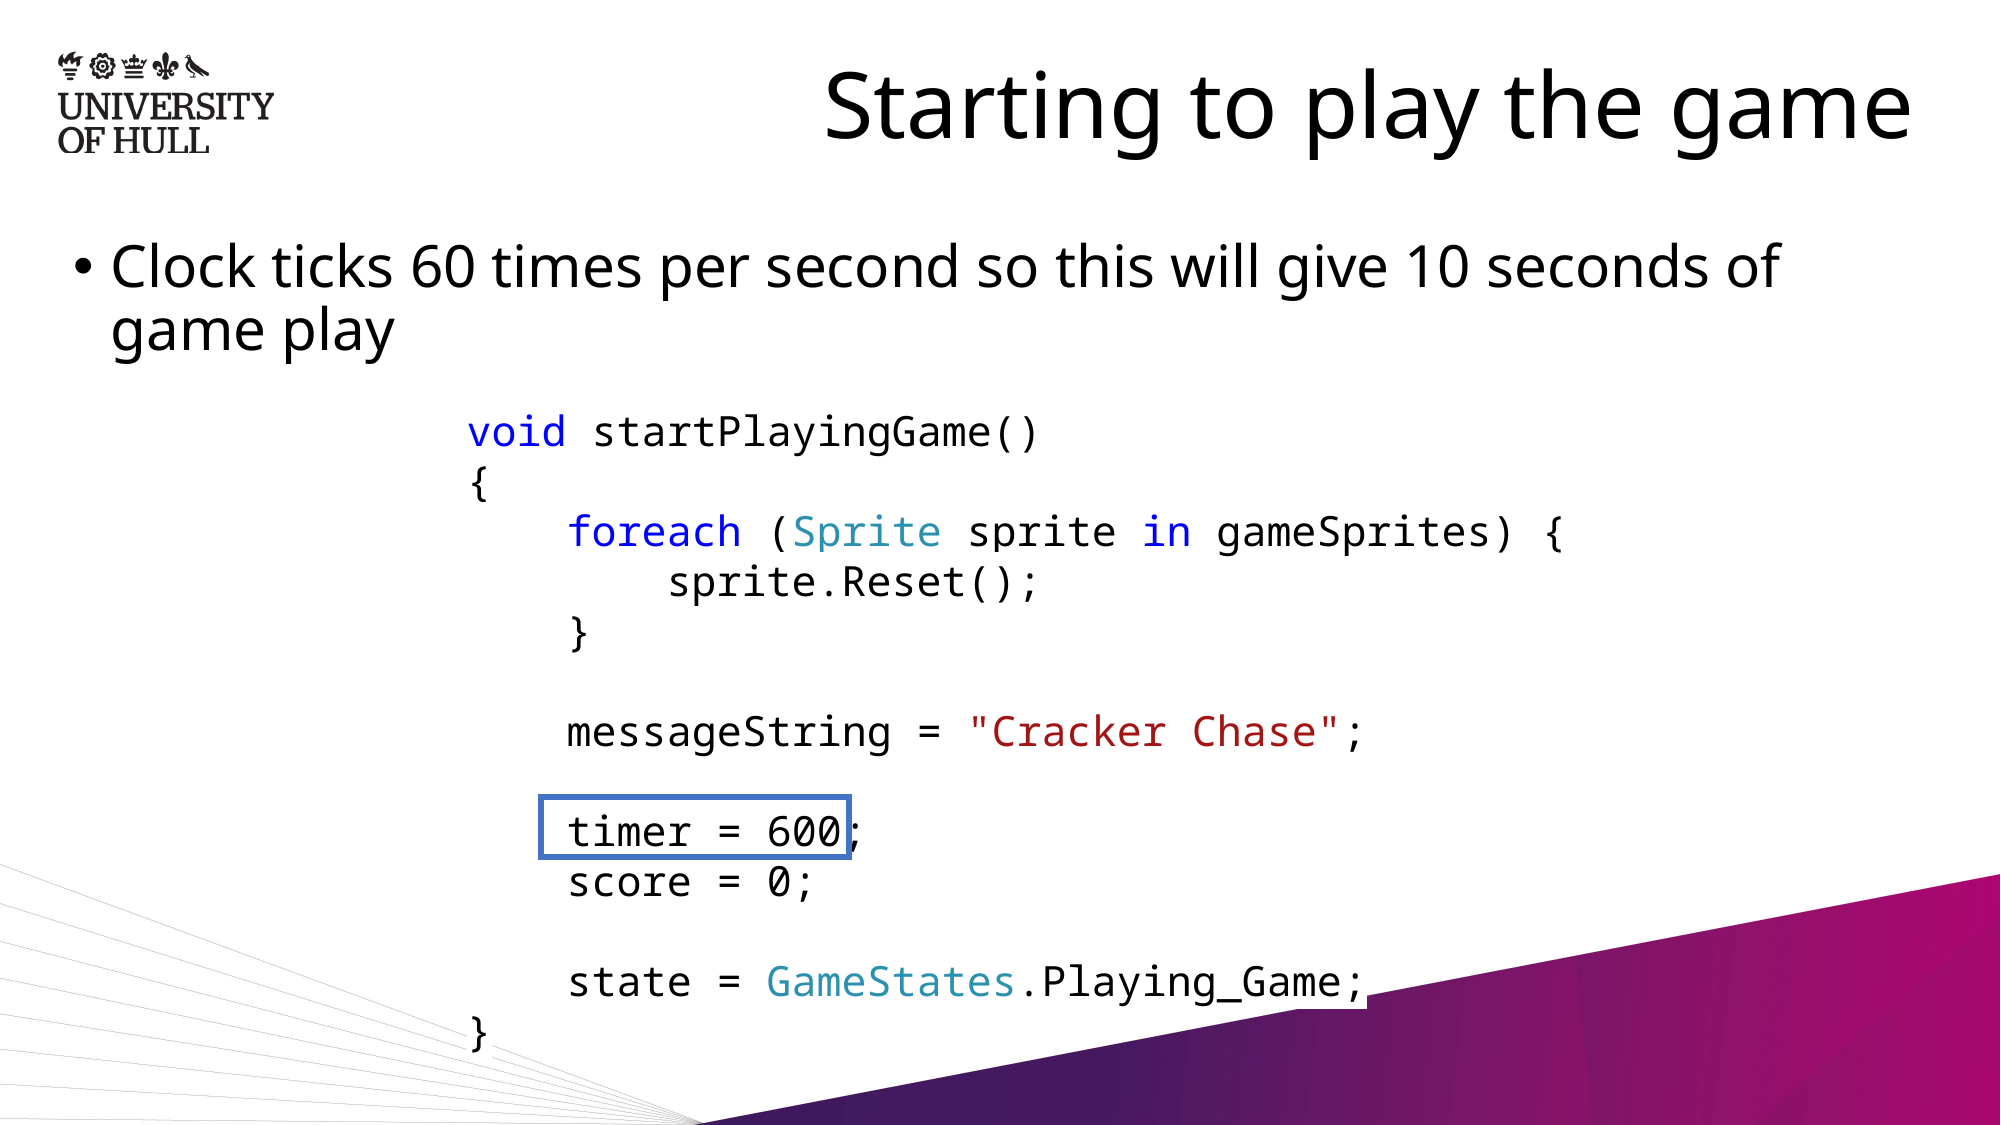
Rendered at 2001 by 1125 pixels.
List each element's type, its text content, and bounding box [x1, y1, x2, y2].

text_box [541, 796, 850, 857]
list Clock ticks 60 times per second so this will give 10 seconds of game play [58, 230, 1931, 765]
picture [0, 0, 2000, 1125]
title Starting to play the game [324, 0, 1931, 218]
text_box void startPlayingGame() { foreach (Sprite sprite in gameSprites) { sprite.Reset(); } messageString = "Cracker Chase"; timer = 600; score = 0; state = GameStates.Playing_Game; } [451, 397, 1733, 1063]
